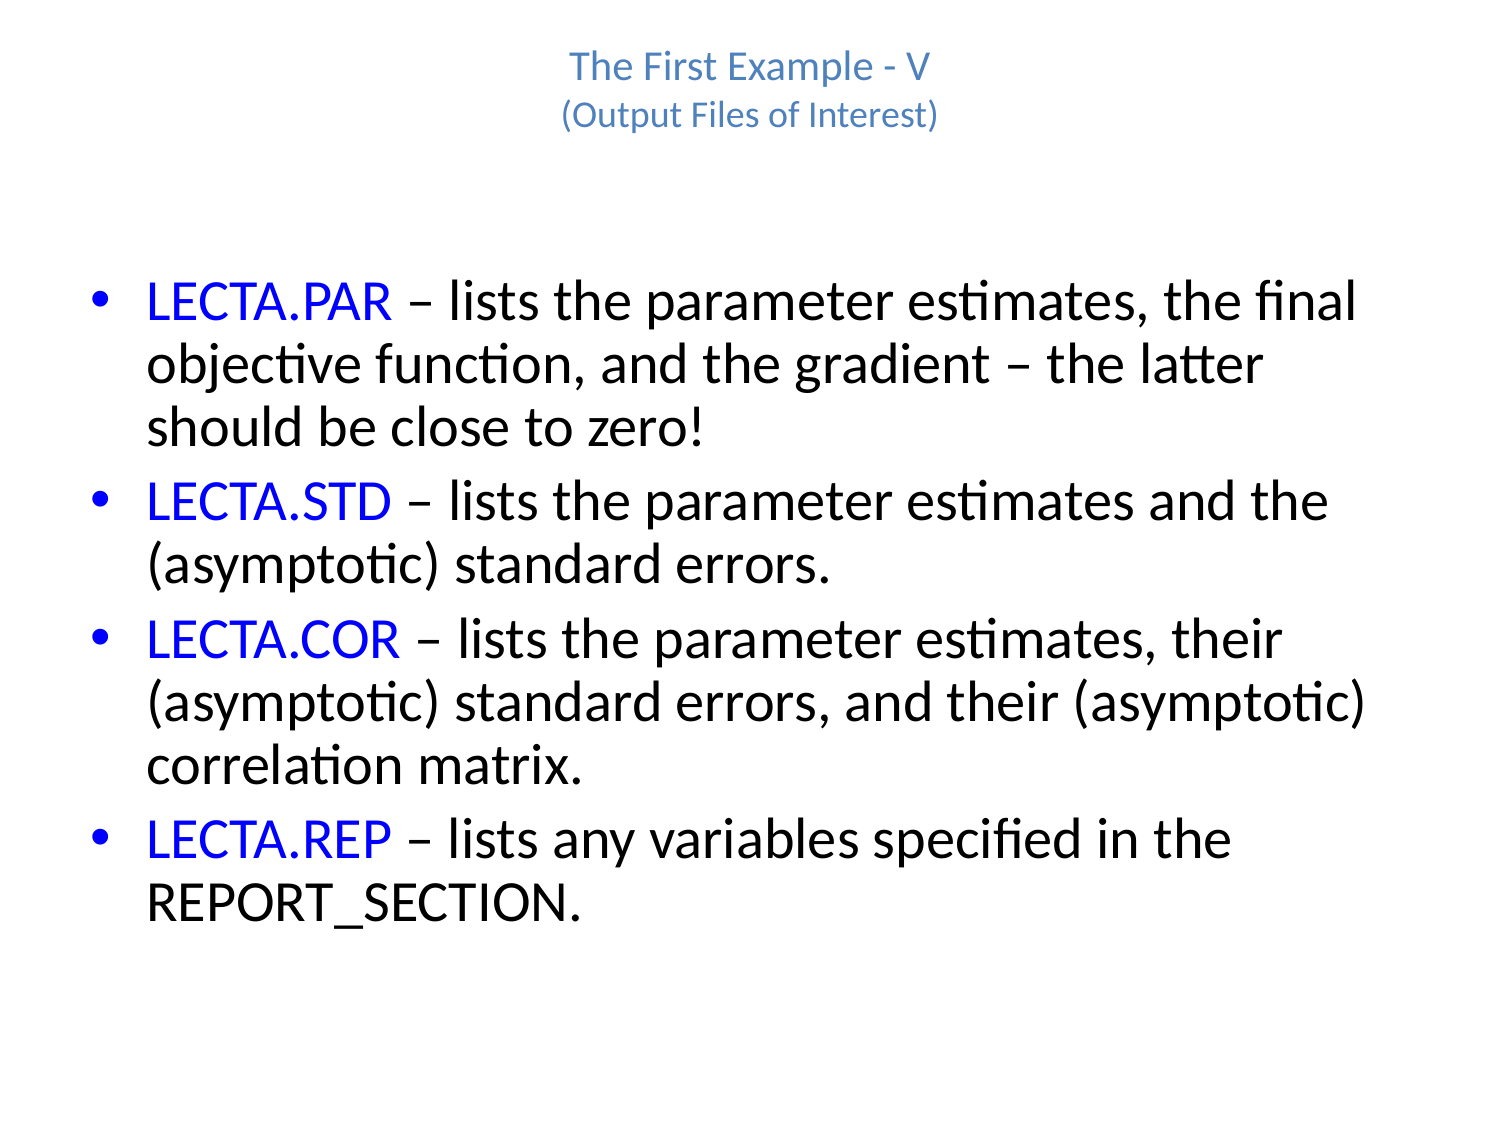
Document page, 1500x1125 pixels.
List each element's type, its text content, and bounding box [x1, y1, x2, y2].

list LECTA.PAR – lists the parameter estimates, the final objective function, and the gradient – the latter should be close to zero! LECTA.STD – lists the parameter estimates and the (asymptotic) standard errors. LECTA.COR – lists the parameter estimates, their (asymptotic) standard errors, and their (asymptotic) correlation matrix. LECTA.REP – lists any variables specified in the REPORT_SECTION. [75, 262, 1425, 1005]
title The First Example - V (Output Files of Interest) [75, 30, 1425, 144]
